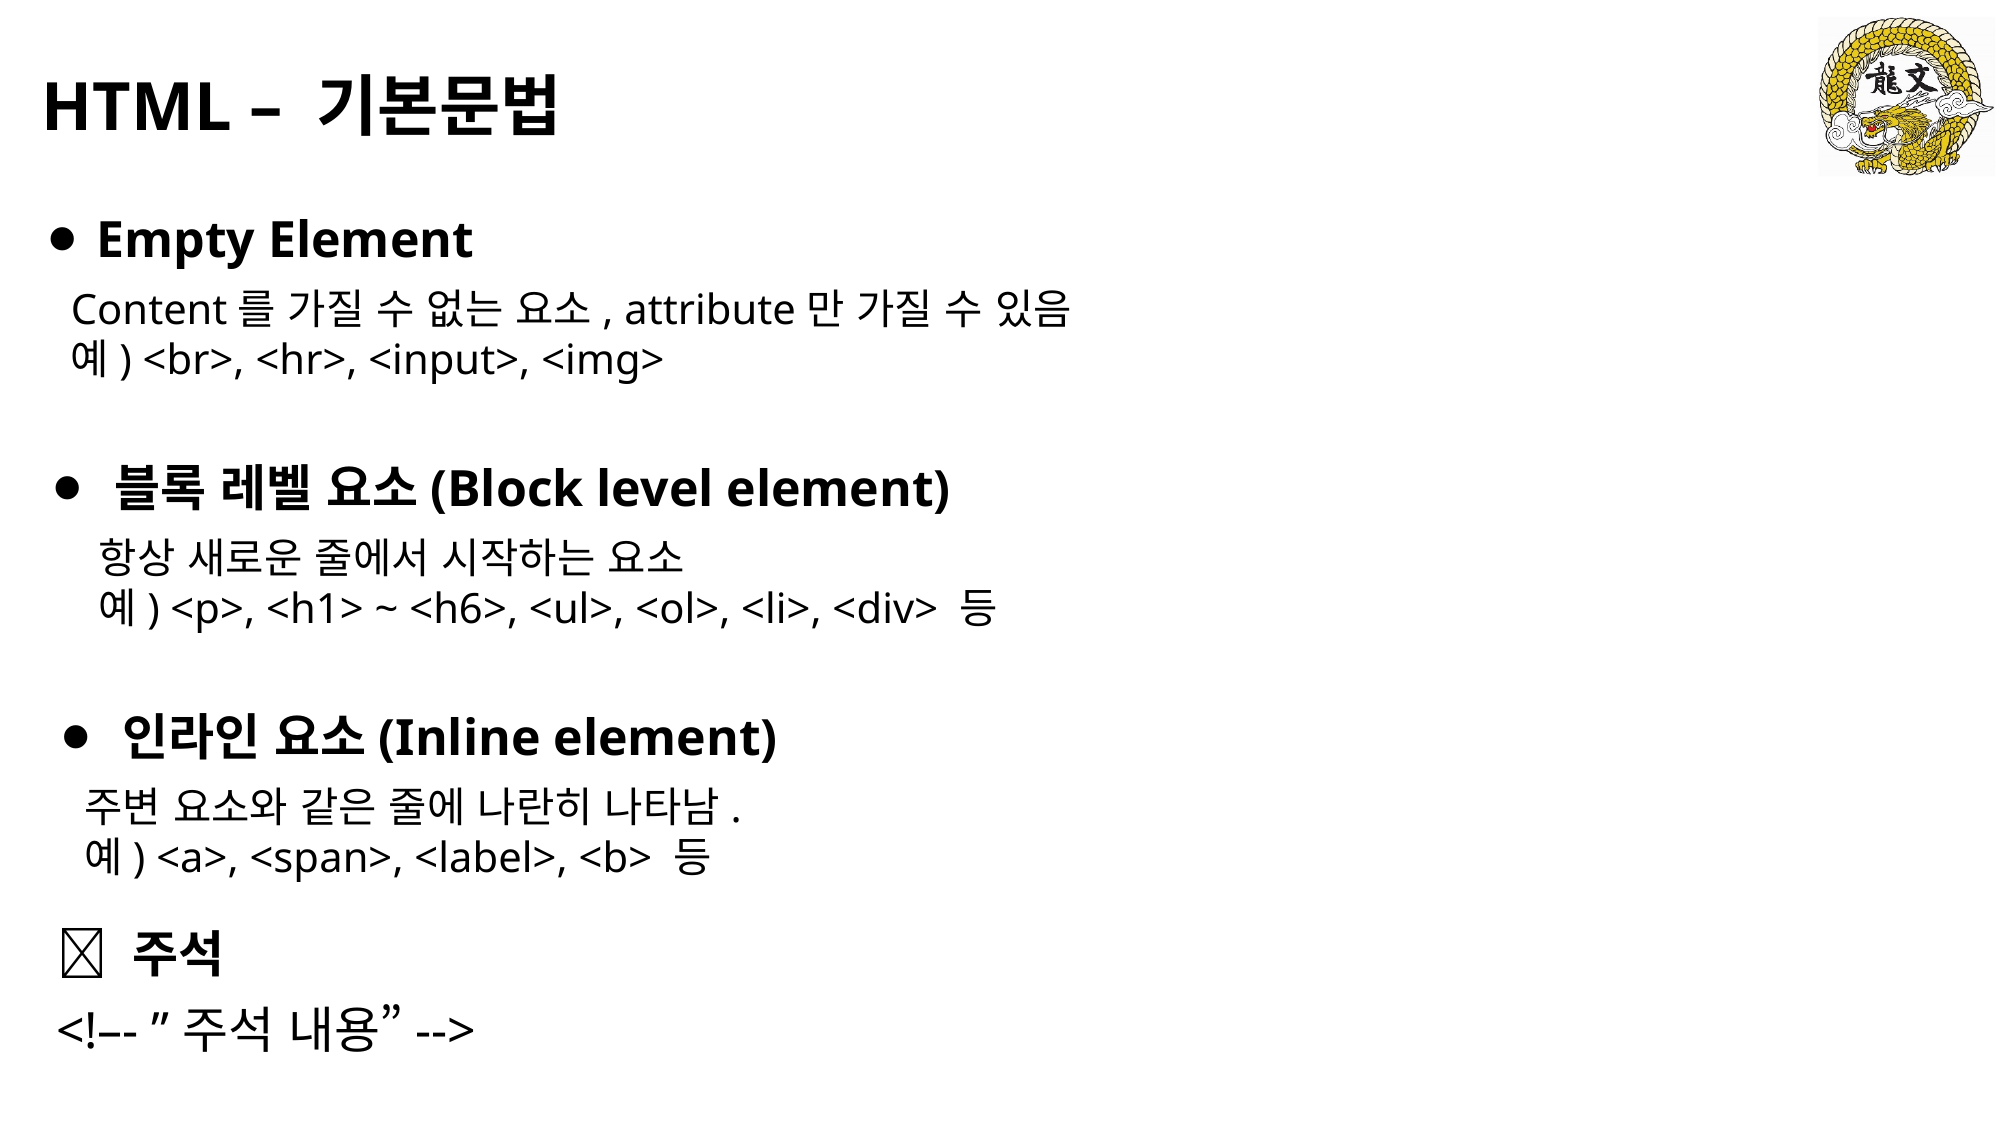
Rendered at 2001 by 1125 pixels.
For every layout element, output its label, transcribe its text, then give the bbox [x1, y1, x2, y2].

text_box 항상 새로운 줄에서 시작하는 요소 예) <p>, <h1> ~ <h6>, <ul>, <ol>, <li>, <div> 등 [84, 524, 1014, 640]
text_box 🔴 주석 [42, 915, 240, 991]
text_box ⚫️ 블록 레벨 요소(Block level element) [31, 448, 967, 524]
picture [1799, 0, 2000, 200]
text_box ⚫️ Empty Element [26, 199, 489, 275]
text_box ⚫️ 인라인 요소(Inline element) [40, 697, 793, 773]
text_box 주변 요소와 같은 줄에 나란히 나타남. 예) <a>, <span>, <label>, <b> 등 [69, 773, 757, 888]
text_box <!–- ”주석 내용”--> [41, 991, 594, 1066]
text_box Content를 가질 수 없는 요소, attribute만 가질 수 있음 예) <br>, <hr>, <input>, <img> [56, 275, 1088, 391]
text_box HTML – 기본문법 [27, 56, 594, 151]
